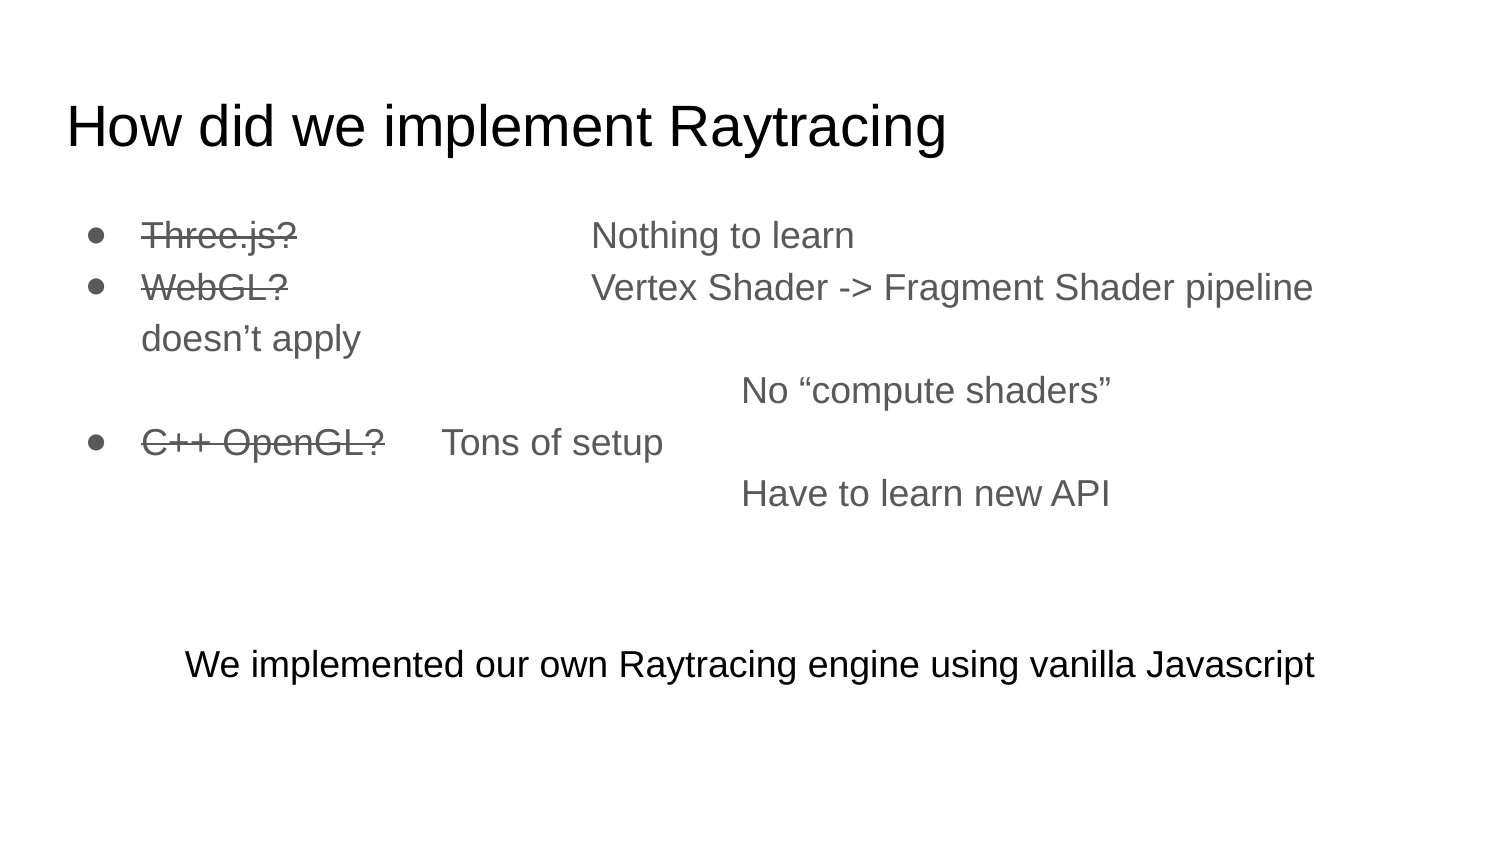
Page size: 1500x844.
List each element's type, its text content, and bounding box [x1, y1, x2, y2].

title How did we implement Raytracing [51, 72, 1449, 167]
list Three.js? Nothing to learn WebGL? Vertex Shader -> Fragment Shader pipeline doesn’t apply No “compute shaders” C++ OpenGL? Tons of setup Have to learn new API We implemented our own Raytracing engine using vanilla Javascript [51, 189, 1449, 750]
